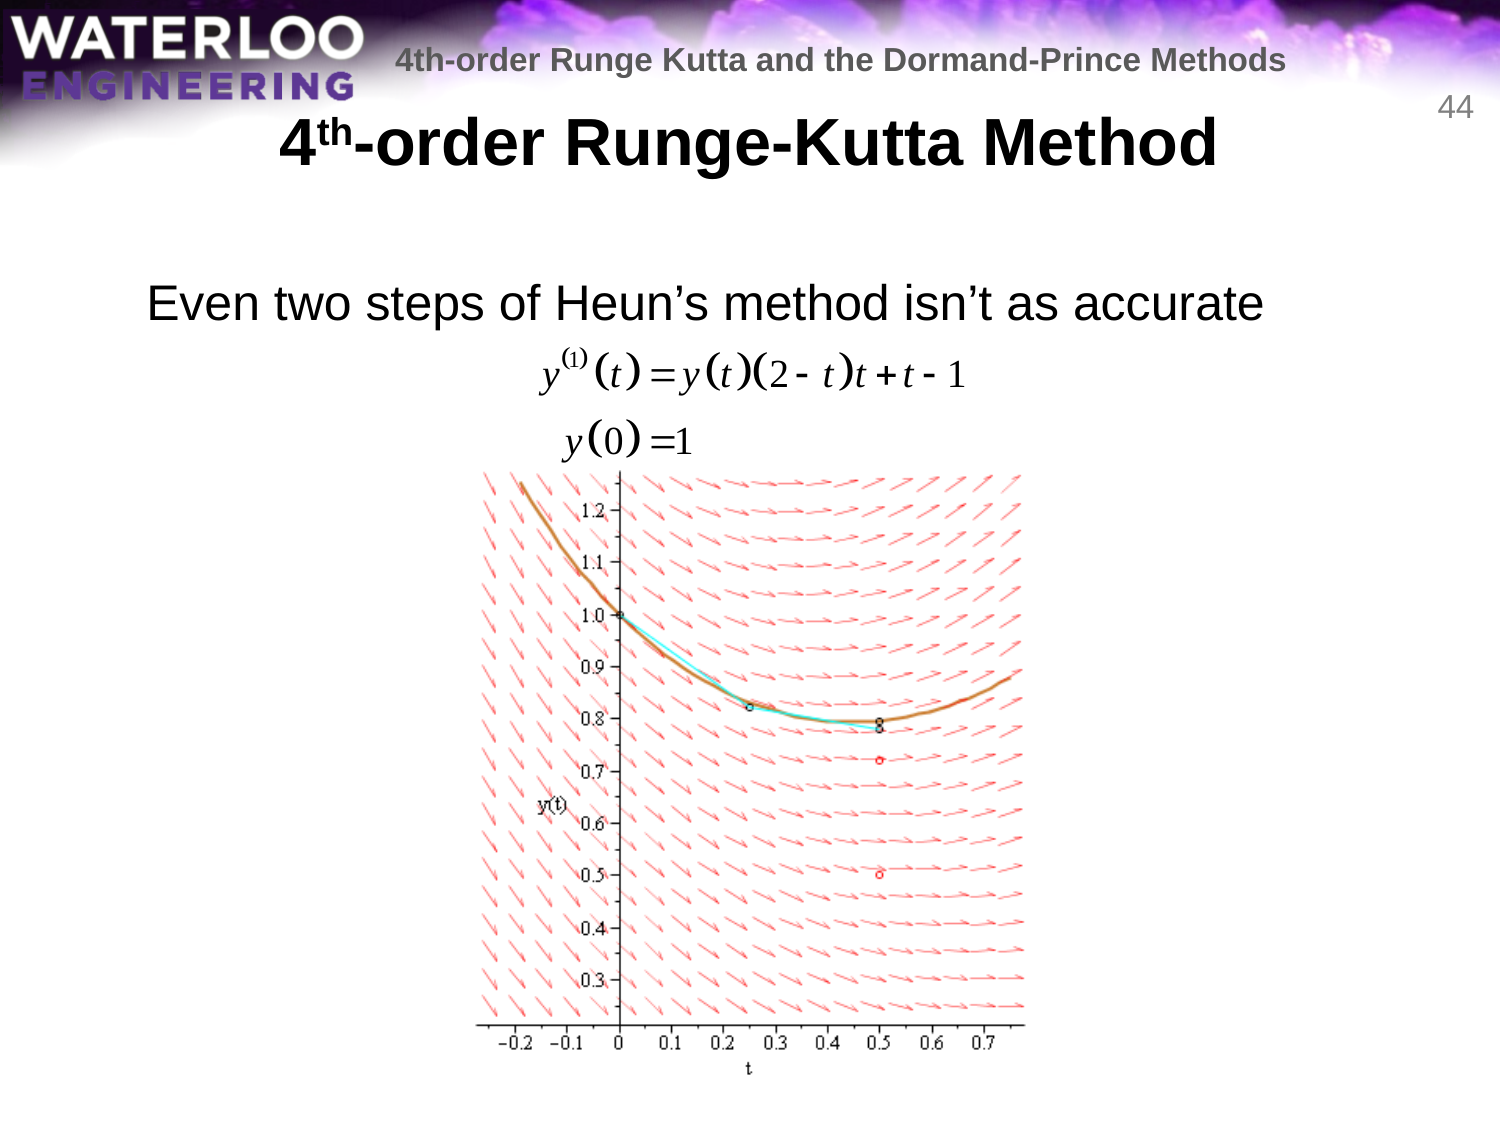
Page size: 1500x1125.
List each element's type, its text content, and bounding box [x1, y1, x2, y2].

list Even two steps of Heun’s method isn’t as accurate [74, 262, 1426, 1020]
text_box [531, 338, 969, 479]
title 4th-order Runge-Kutta Method [74, 44, 1426, 233]
footer 4th-order Runge Kutta and the Dormand-Prince Methods [324, 31, 1303, 74]
slide_number 44 [1360, 73, 1490, 134]
picture [0, 0, 1500, 1125]
